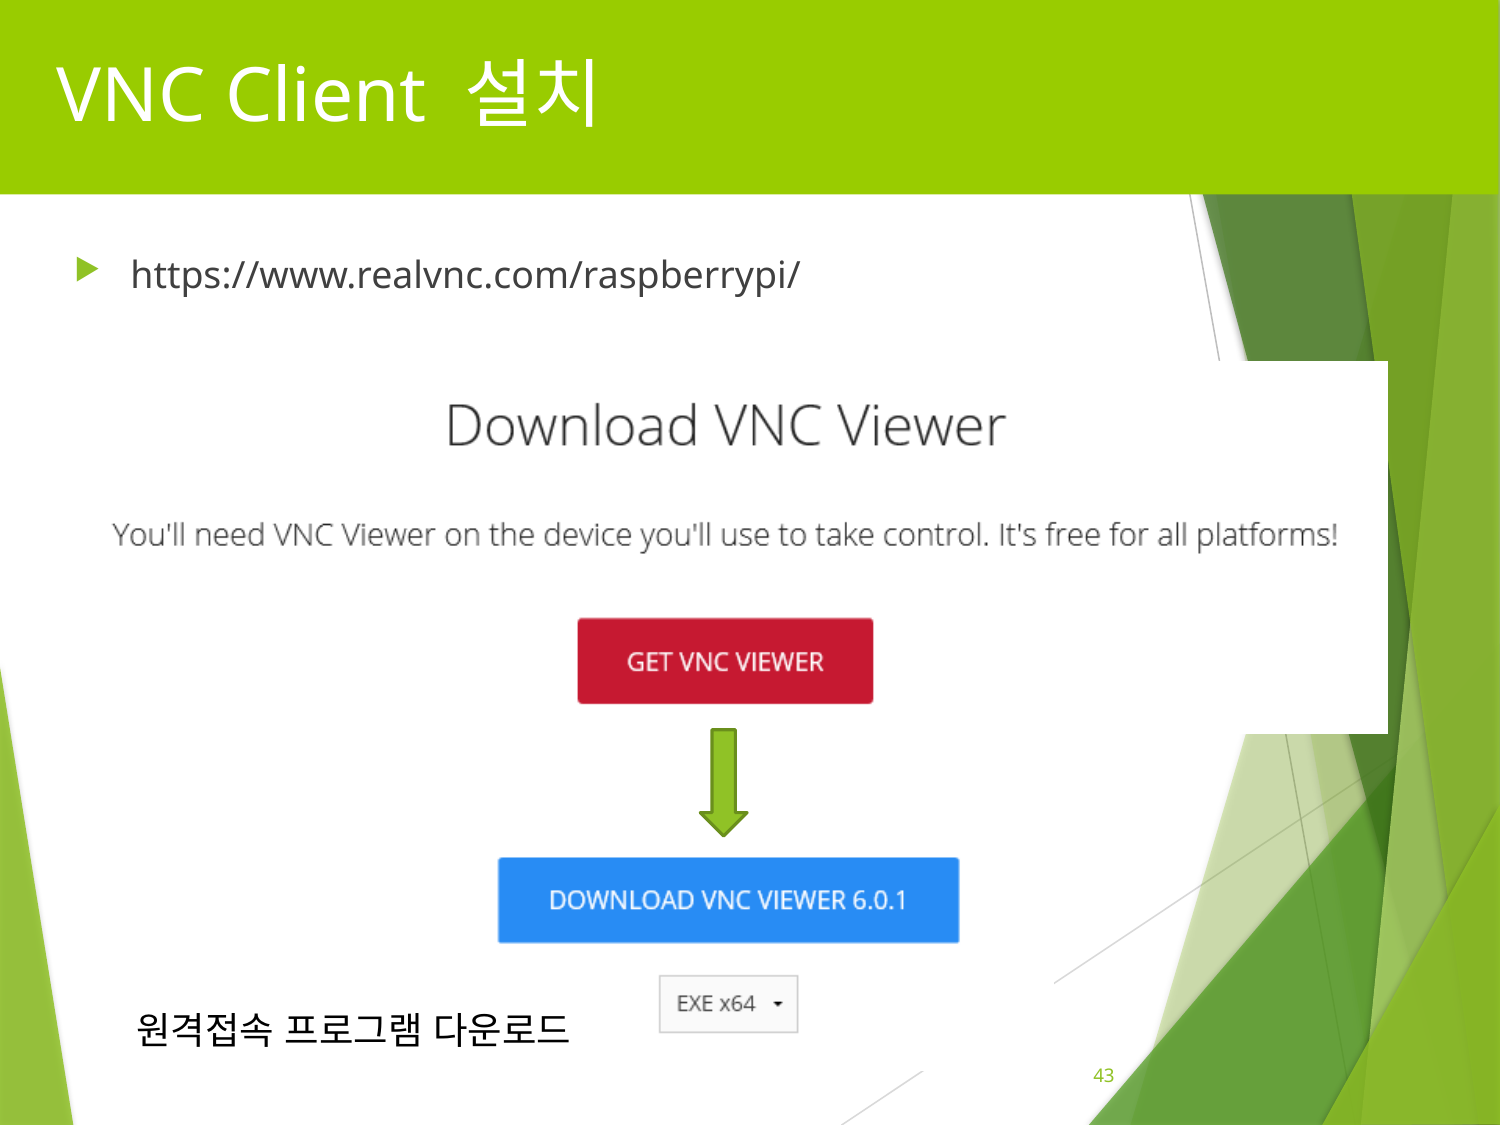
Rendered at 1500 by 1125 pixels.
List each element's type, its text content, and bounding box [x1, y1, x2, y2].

text_box [698, 742, 749, 815]
title VNC Client 설치 [41, 38, 1471, 173]
picture [440, 816, 1054, 1071]
slide_number 43 [1045, 1046, 1130, 1107]
list https://www.realvnc.com/raspberrypi/ [59, 243, 1436, 1000]
text_box 원격접속 프로그램 다운로드 [121, 999, 435, 1060]
picture [76, 361, 1389, 735]
